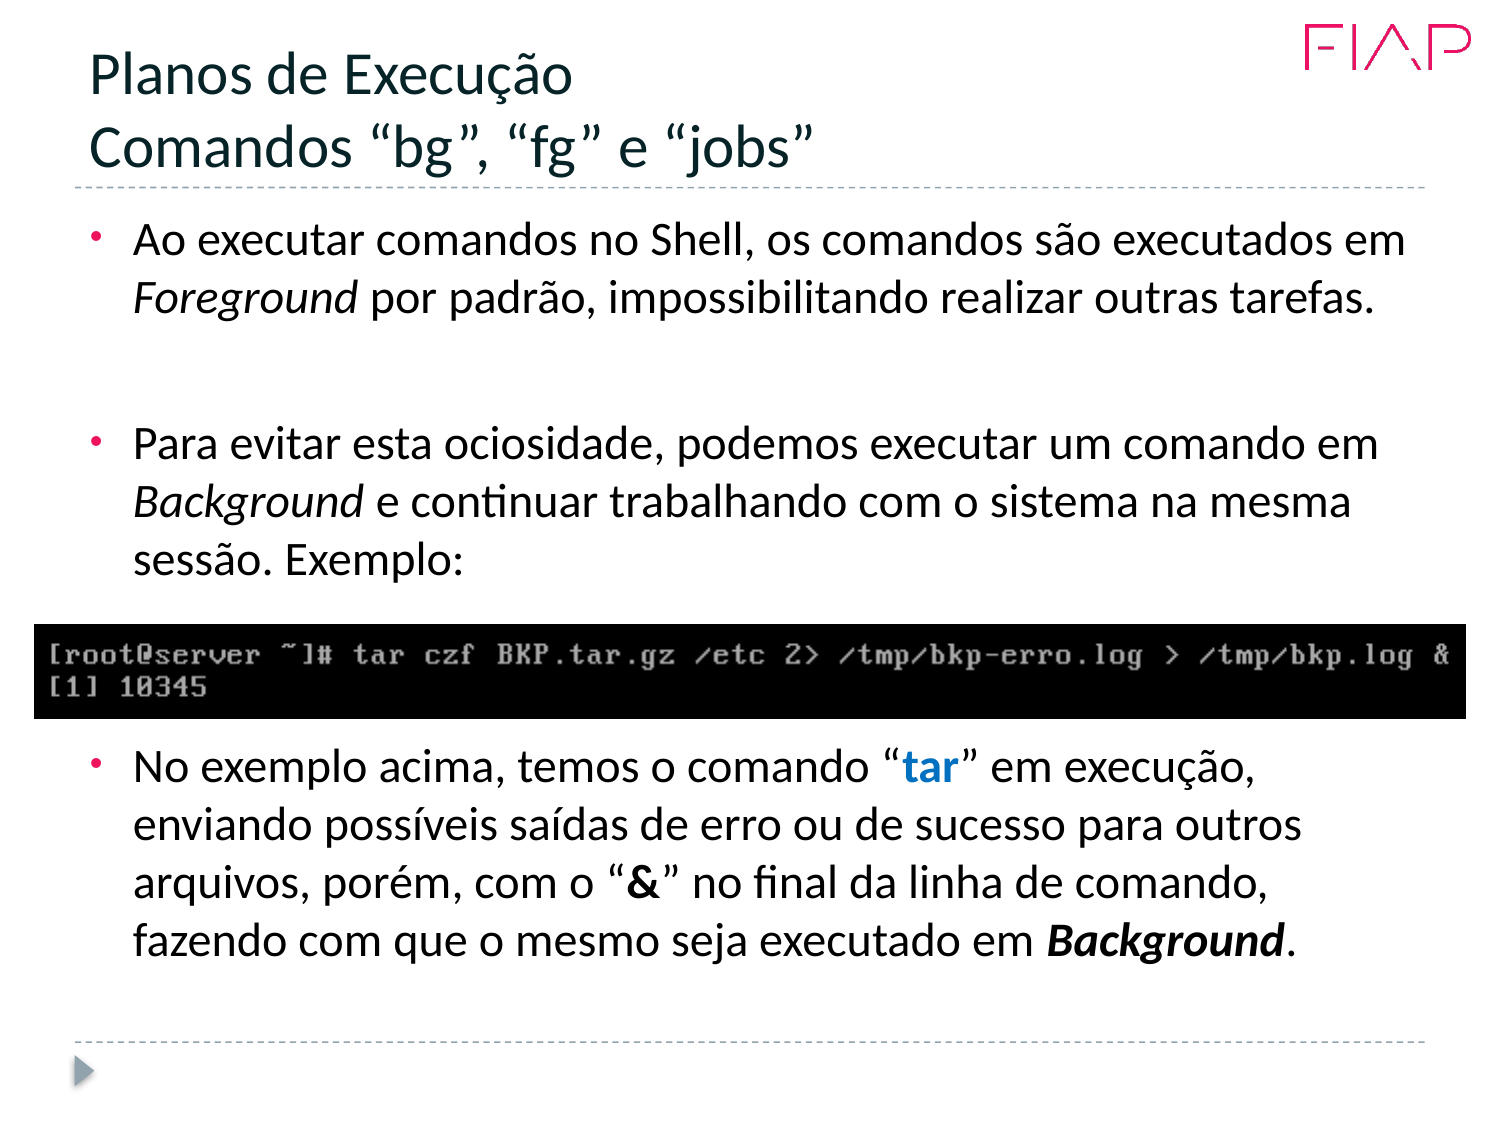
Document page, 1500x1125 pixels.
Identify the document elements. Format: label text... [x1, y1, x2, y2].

picture [1425, 24, 1471, 70]
list Ao executar comandos no Shell, os comandos são executados em Foreground por padrão, impossibilitando realizar outras tarefas. Para evitar esta ociosidade, podemos executar um comando em Background e continuar trabalhando com o sistema na mesma sessão. Exemplo: No exemplo acima, temos o comando “tar” em execução, enviando possíveis saídas de erro ou de sucesso para outros arquivos, porém, com o “&” no final da linha de comando, fazendo com que o mesmo seja executado em Background. [75, 200, 1425, 624]
picture [48, 637, 1452, 705]
list Ao executar comandos no Shell, os comandos são executados em Foreground por padrão, impossibilitando realizar outras tarefas. Para evitar esta ociosidade, podemos executar um comando em Background e continuar trabalhando com o sistema na mesma sessão. Exemplo: No exemplo acima, temos o comando “tar” em execução, enviando possíveis saídas de erro ou de sucesso para outros arquivos, porém, com o “&” no final da linha de comando, fazendo com que o mesmo seja executado em Background. [75, 719, 1425, 1010]
title Planos de Execução Comandos “bg”, “fg” e “jobs” [75, 24, 1425, 188]
